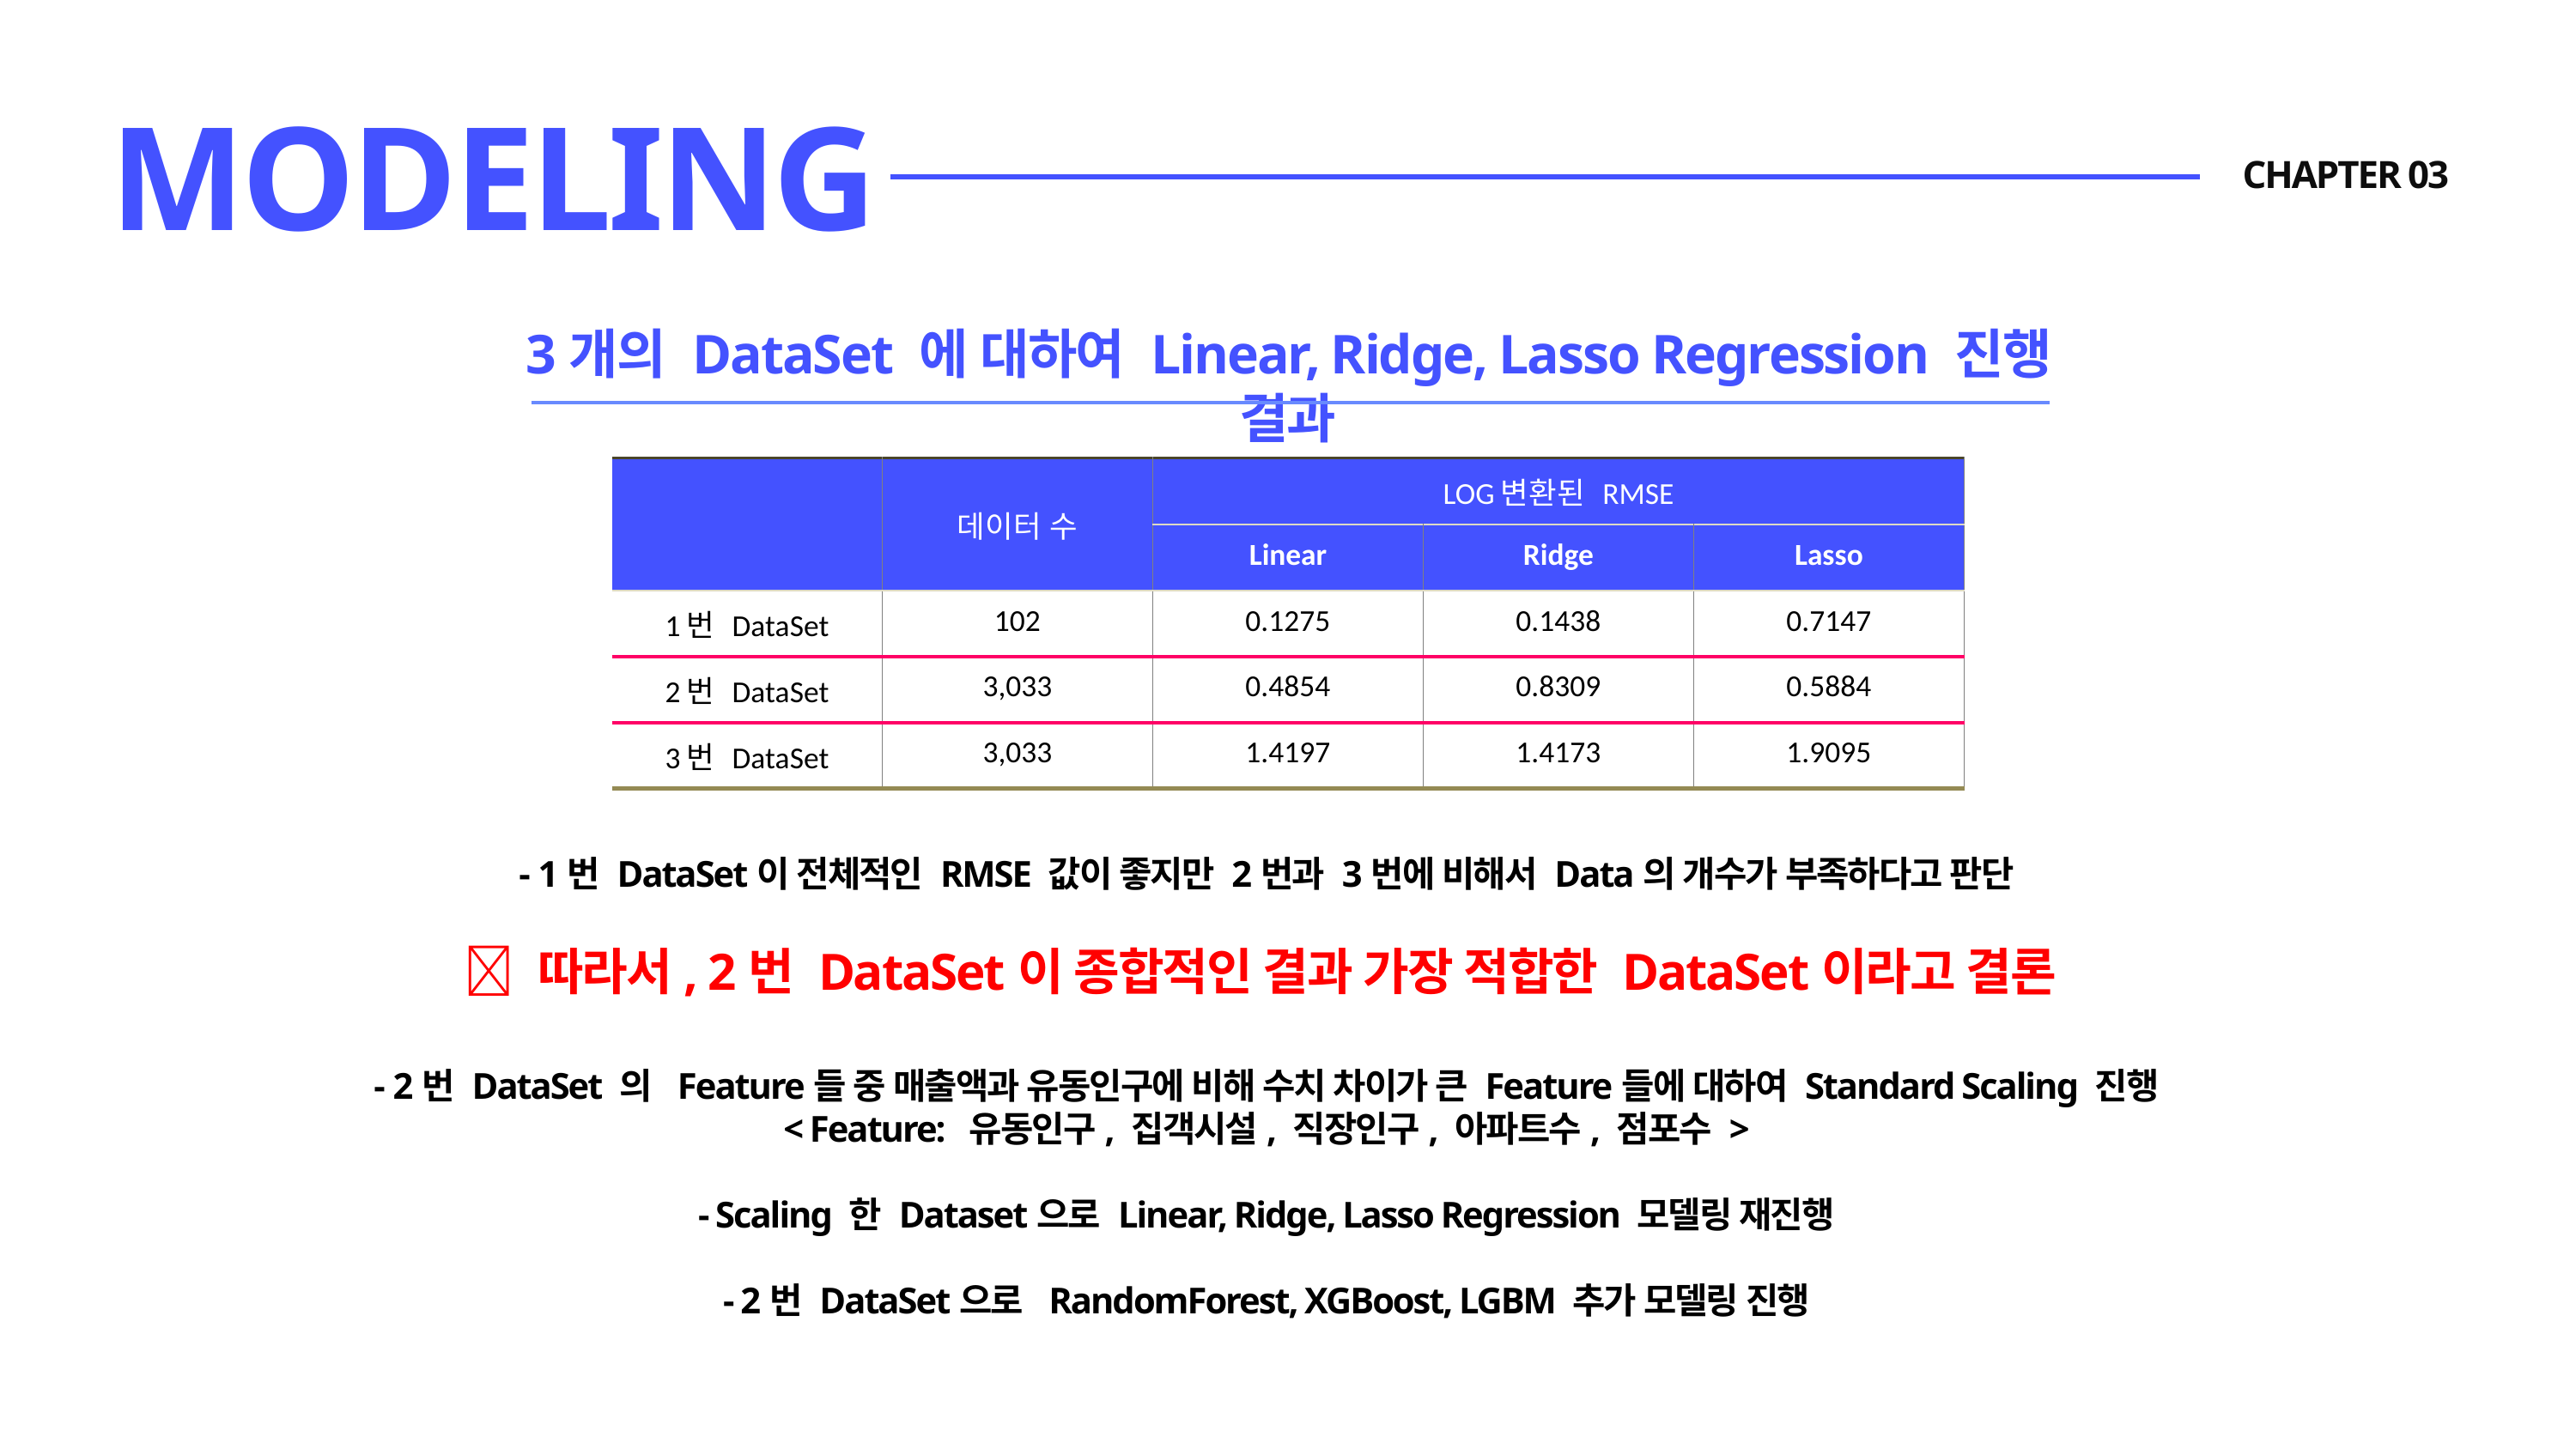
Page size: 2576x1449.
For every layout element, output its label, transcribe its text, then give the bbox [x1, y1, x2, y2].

table_cell 1.4197 [1153, 724, 1423, 786]
text_box - 1번 DataSet이 전체적인 RMSE 값이 좋지만 2번과 3번에 비해서 Data의 개수가 부족하다고 판단 [161, 845, 2372, 933]
text_box - 2번 DataSet 의 Feature들 중 매출액과 유동인구에 비해 수치 차이가 큰 Feature들에 대하여 Standard Scaling 진행 < Feature: 유동인구, 집객시설, 직장인구, 아파트수, 점포수 > - Scaling 한 Dataset으로 Linear, Ridge, Lasso Regression 모델링 재진행 - 2번 DataSet으로 RandomForest, XGBoost, LGBM 추가 모델링 진행 [161, 1057, 2372, 1371]
table_cell 2번 DataSet [612, 658, 882, 721]
table_cell Linear [1153, 525, 1423, 590]
table_cell Lasso [1694, 525, 1964, 590]
table_cell 0.4854 [1153, 658, 1423, 721]
text_box CHAPTER 03 [2136, 144, 2556, 203]
table_cell 1.9095 [1694, 724, 1964, 786]
table_cell 1.4173 [1424, 724, 1693, 786]
text_box 3개의 DataSet 에 대하여 Linear, Ridge, Lasso Regression 진행 결과 [488, 313, 2088, 455]
table_cell 0.5884 [1694, 658, 1964, 721]
table_header 데이터 수 [883, 459, 1152, 590]
table_cell 3번 DataSet [612, 724, 882, 786]
table_cell 0.1275 [1153, 591, 1423, 655]
table_cell 102 [883, 591, 1152, 655]
table_header LOG변환된 RMSE [1153, 459, 1964, 524]
table_cell 3,033 [883, 658, 1152, 721]
text_box MODELING [97, 81, 1058, 266]
table_cell Ridge [1424, 525, 1693, 590]
text_box  따라서, 2번 DataSet이 종합적인 결과 가장 적합한 DataSet이라고 결론 [161, 933, 2372, 1057]
table_header [612, 459, 882, 590]
table_cell 1번 DataSet [612, 591, 882, 655]
table_cell 0.8309 [1424, 658, 1693, 721]
table_cell 0.1438 [1424, 591, 1693, 655]
table_cell 0.7147 [1694, 591, 1964, 655]
table_cell 3,033 [883, 724, 1152, 786]
